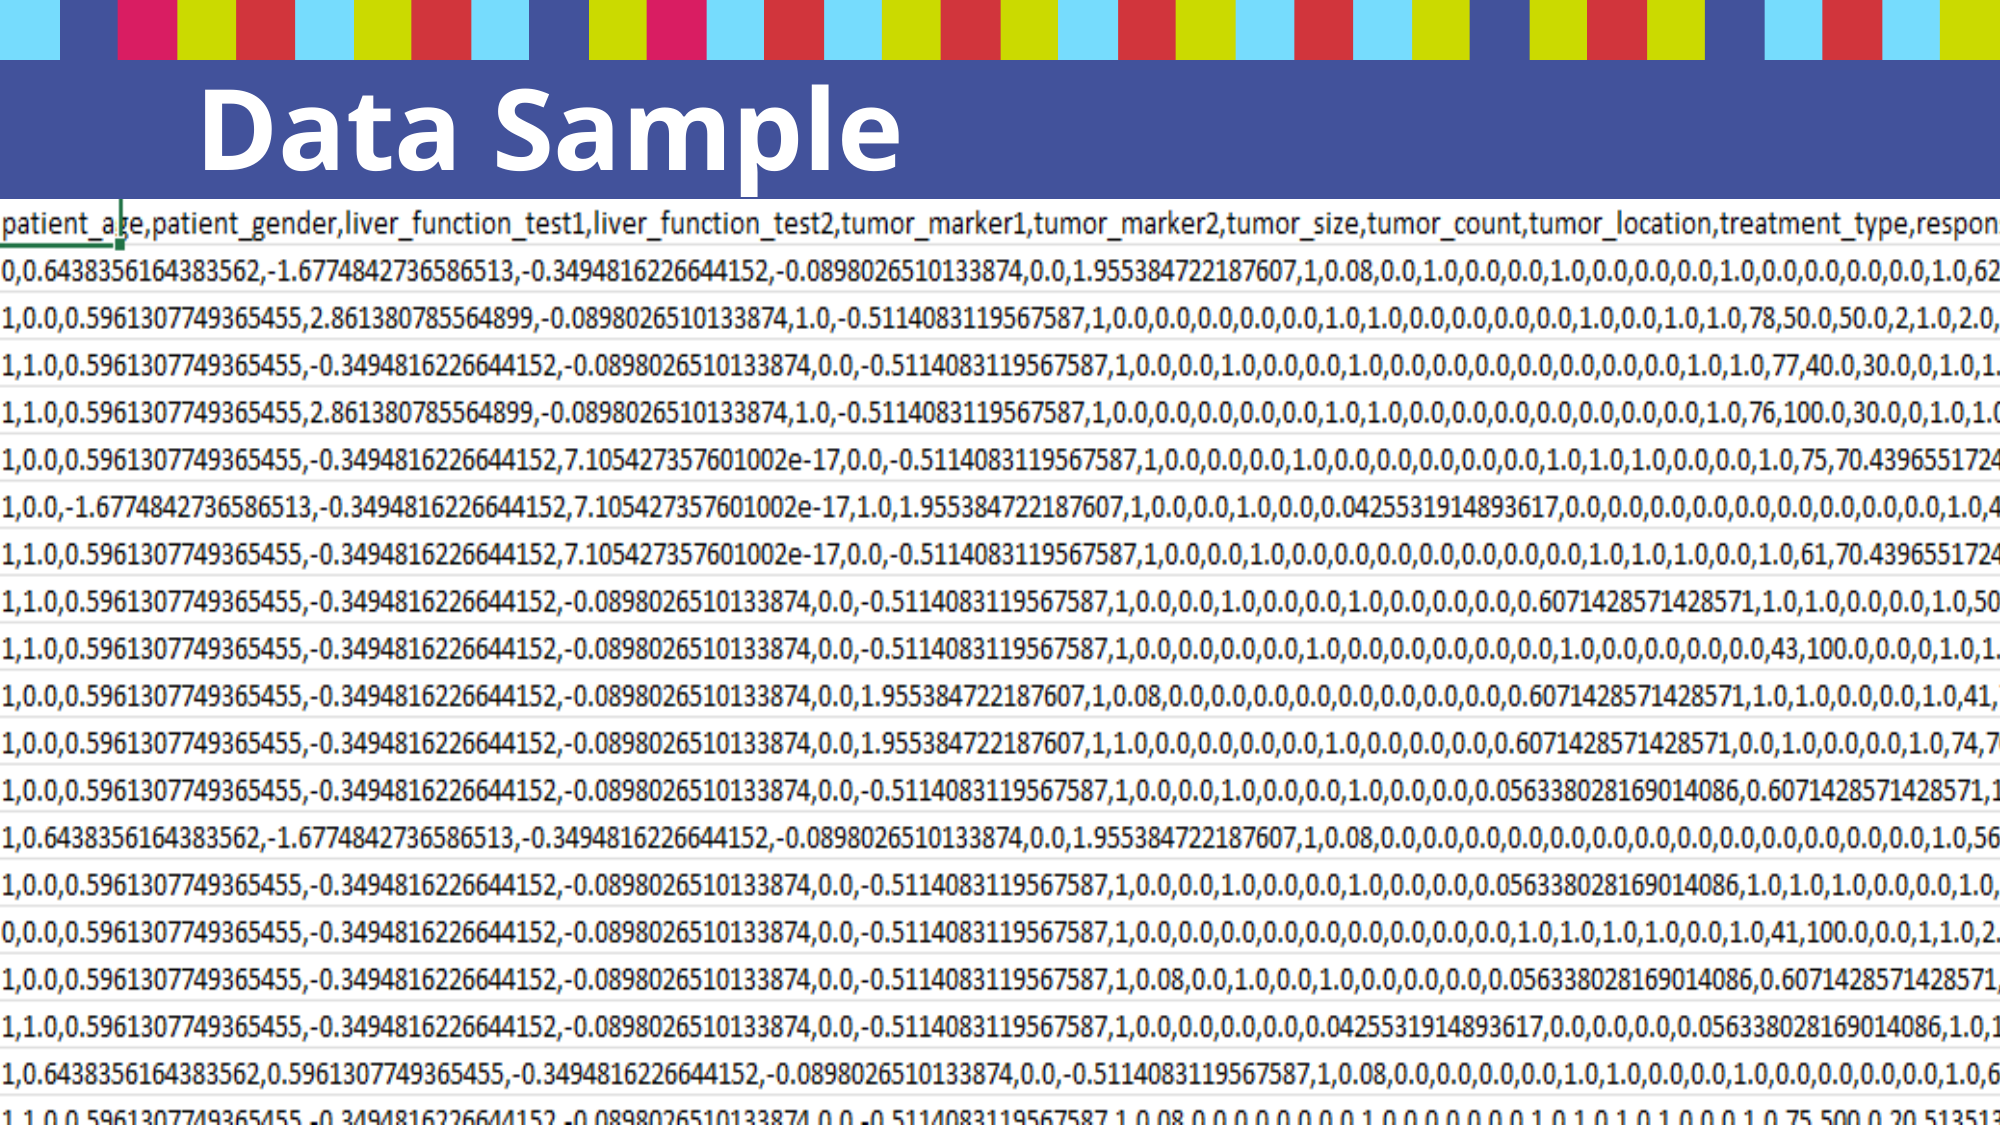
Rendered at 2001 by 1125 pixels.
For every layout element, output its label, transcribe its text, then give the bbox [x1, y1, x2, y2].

picture [0, 199, 2000, 1125]
title Data Sample [180, 54, 1606, 199]
